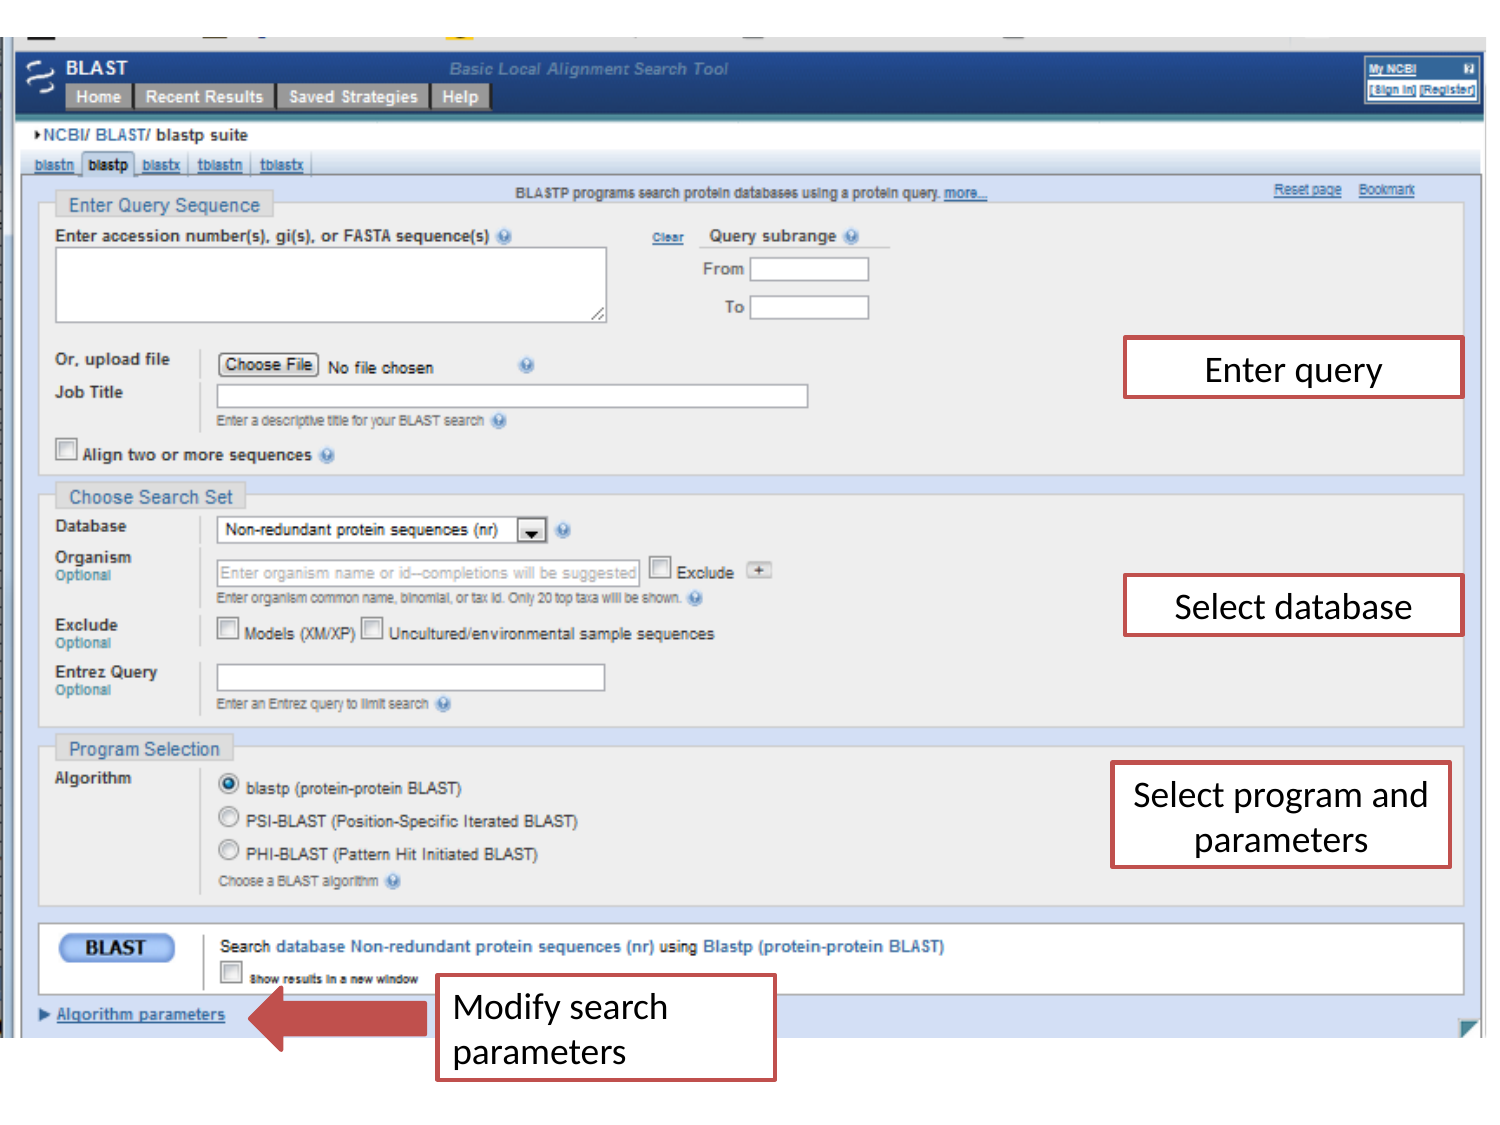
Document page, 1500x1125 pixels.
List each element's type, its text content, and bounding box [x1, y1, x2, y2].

text_box Modify search parameters [435, 1047, 777, 1082]
picture [0, 37, 1487, 1038]
text_box [275, 1047, 284, 1052]
